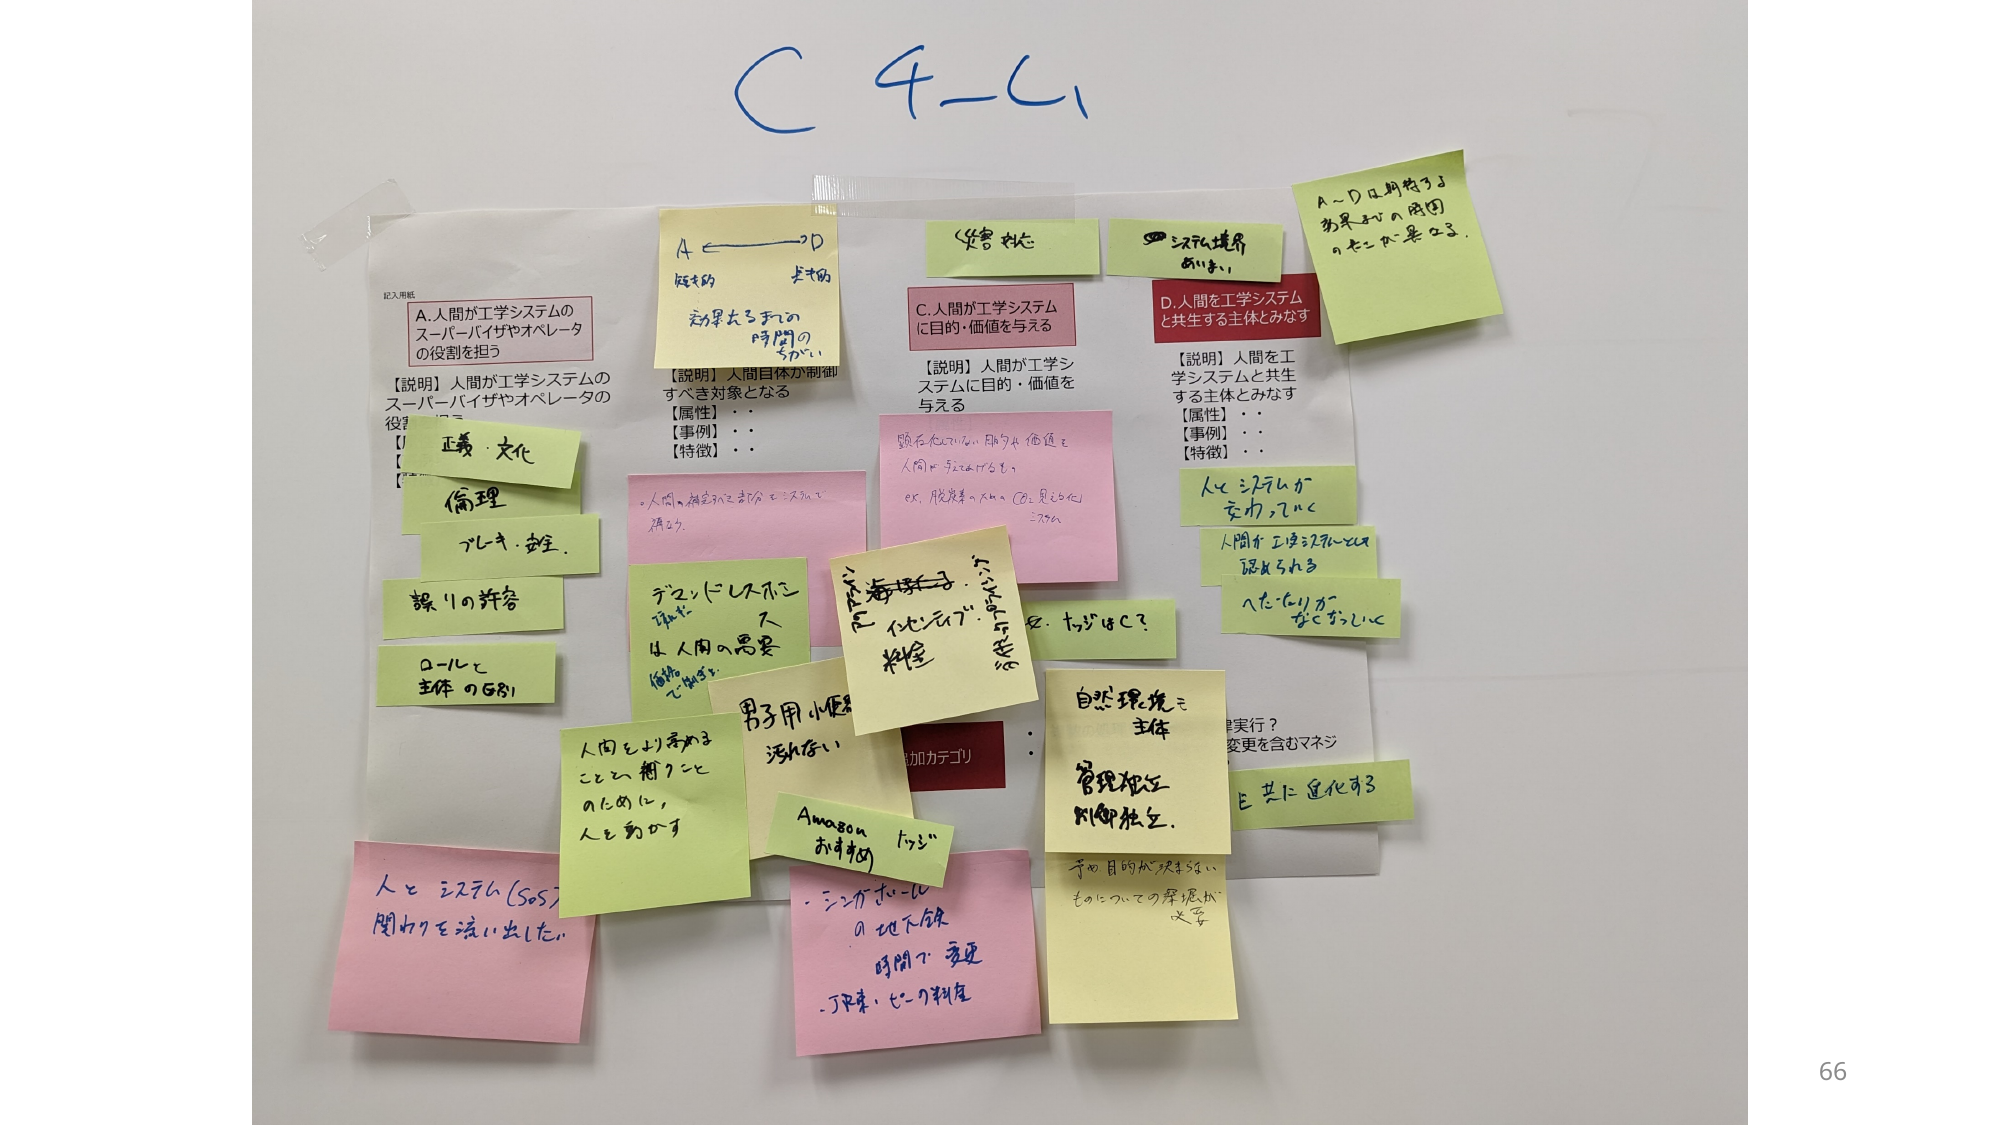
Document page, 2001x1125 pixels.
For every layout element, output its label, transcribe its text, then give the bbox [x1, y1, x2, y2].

picture [252, 0, 1748, 1125]
slide_number 66 [1748, 1042, 1863, 1103]
